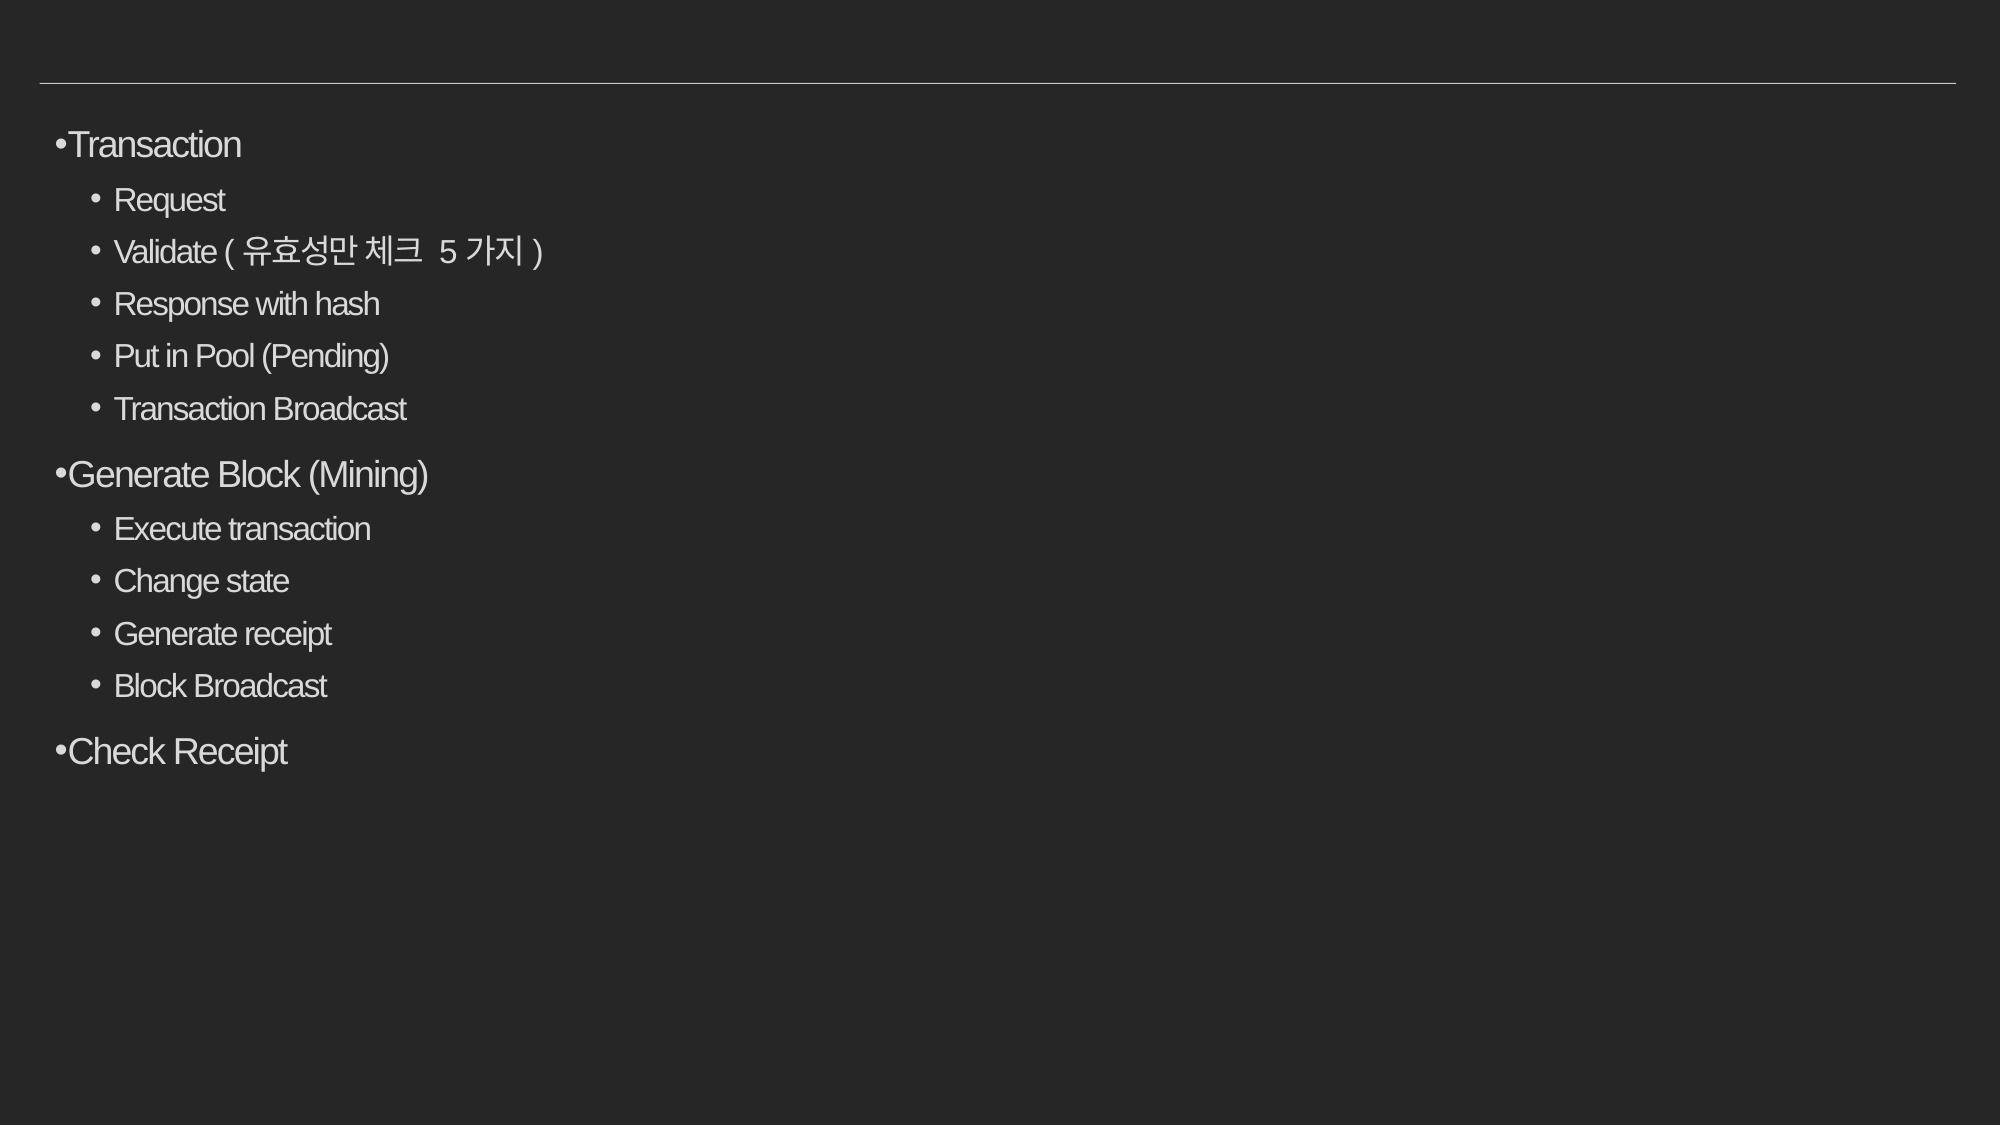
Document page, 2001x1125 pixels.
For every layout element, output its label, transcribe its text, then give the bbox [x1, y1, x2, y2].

list Transaction Request Validate (유효성만 체크 5가지) Response with hash Put in Pool (Pending) Transaction Broadcast Generate Block (Mining) Execute transaction Change state Generate receipt Block Broadcast Check Receipt [39, 110, 1957, 825]
